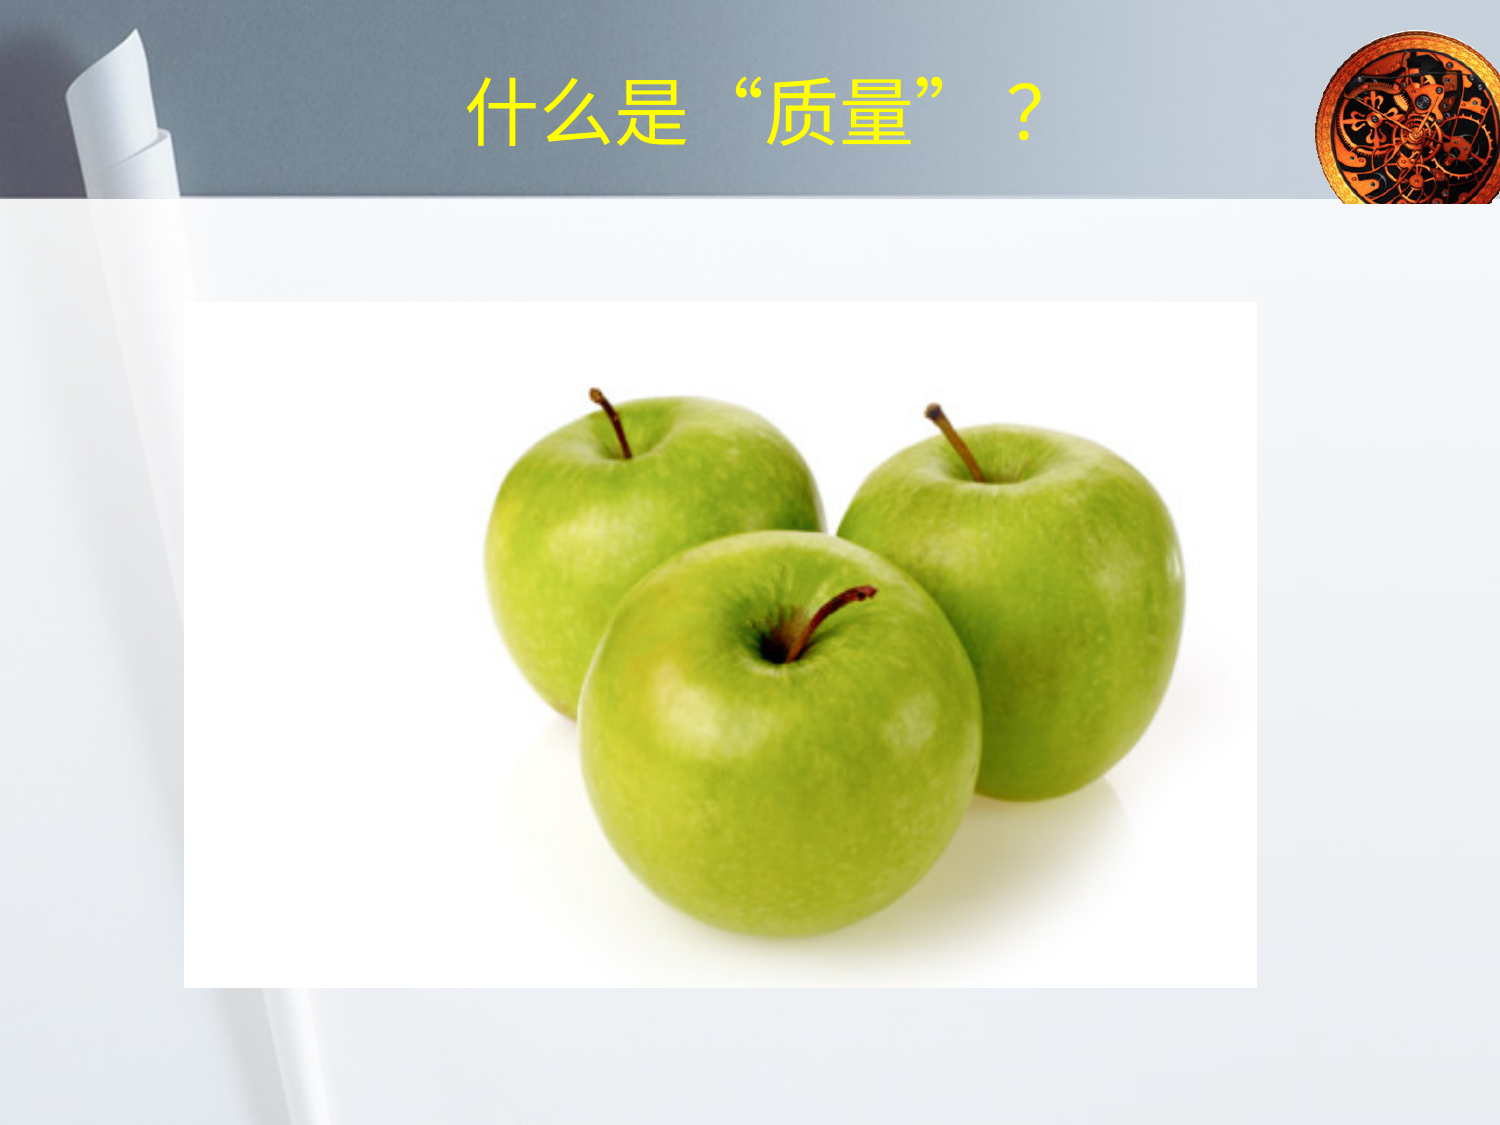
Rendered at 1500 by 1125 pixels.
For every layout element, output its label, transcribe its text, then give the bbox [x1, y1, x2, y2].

title 什么是“质量” ？ [289, 42, 1258, 178]
picture [183, 302, 1258, 988]
picture [0, 0, 1500, 204]
